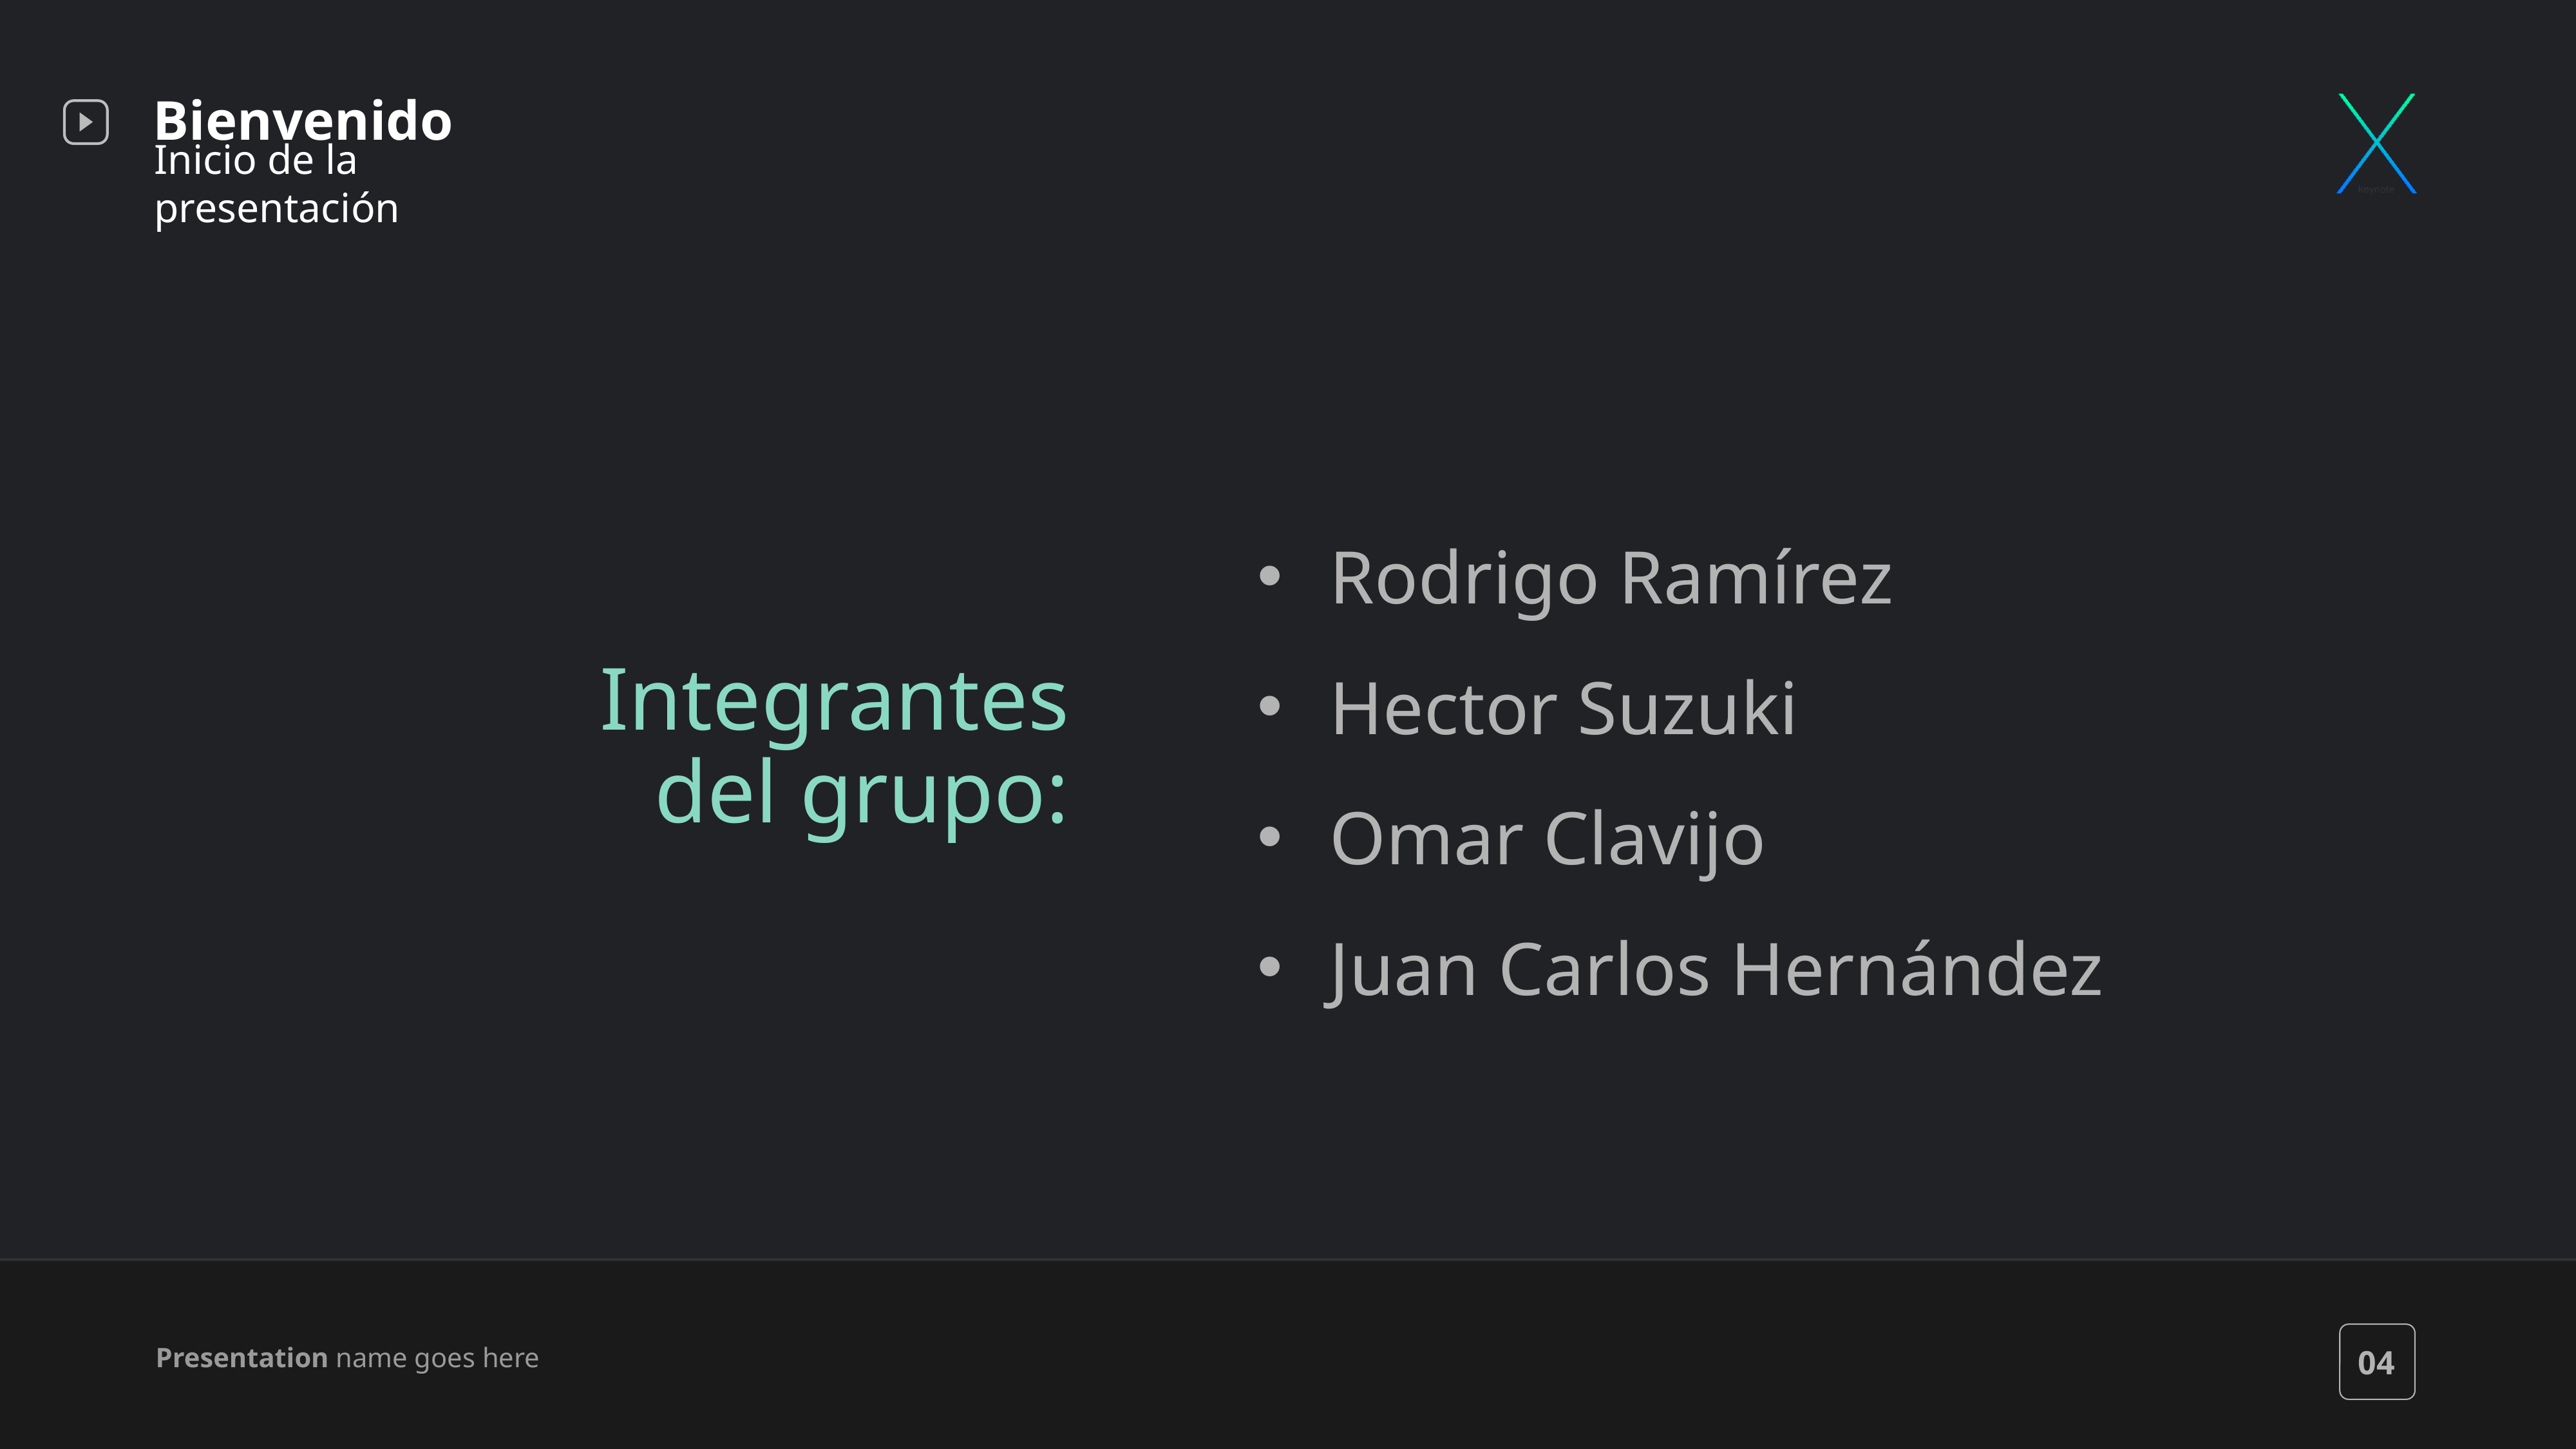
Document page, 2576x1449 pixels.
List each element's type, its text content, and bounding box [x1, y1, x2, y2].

text_box 04 [2358, 1342, 2395, 1381]
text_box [153, 86, 597, 207]
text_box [470, 369, 2105, 1128]
picture [2336, 93, 2417, 194]
